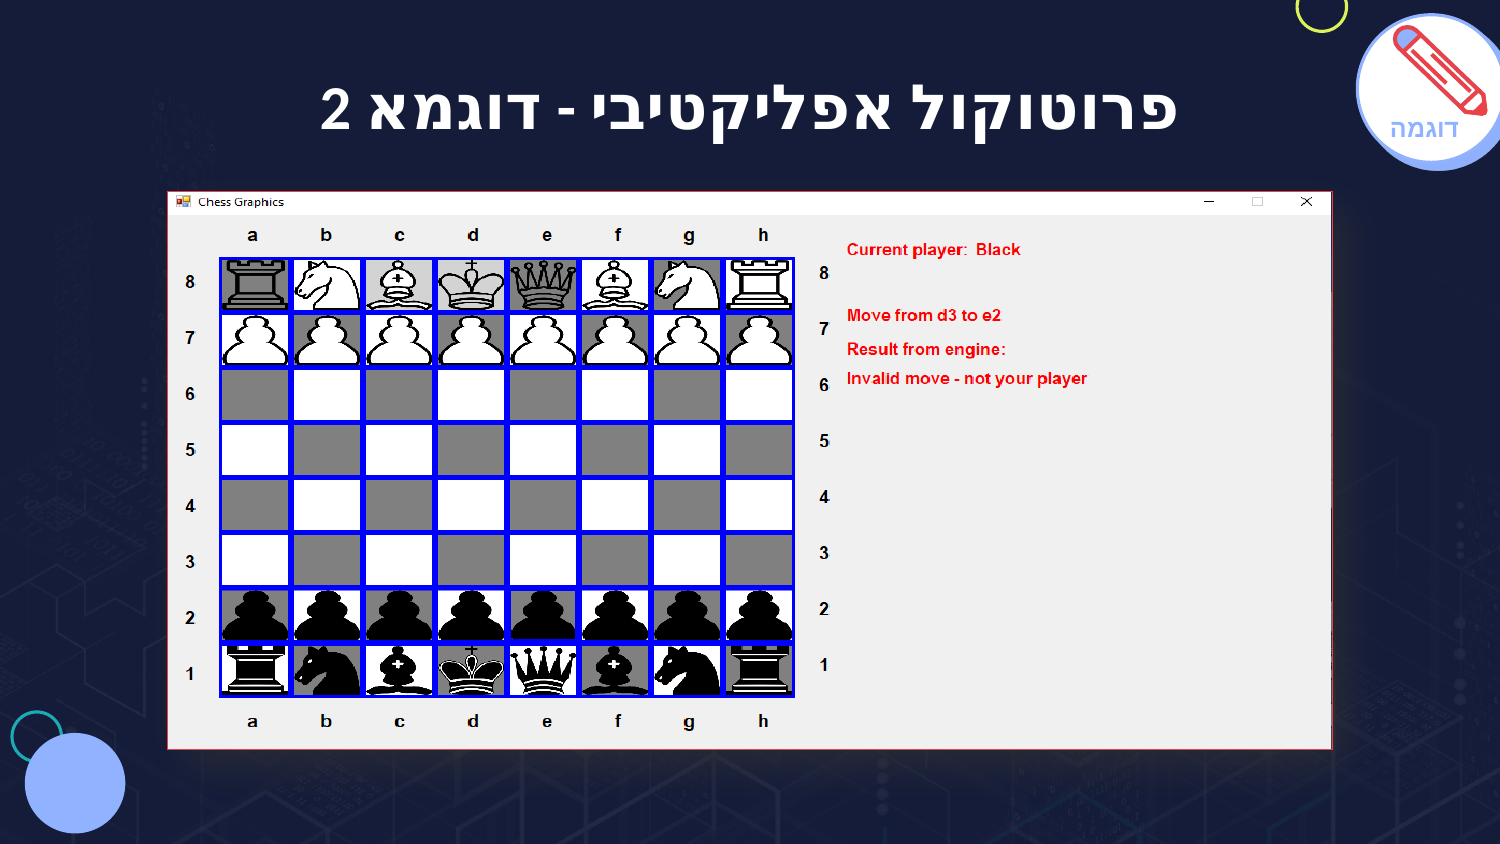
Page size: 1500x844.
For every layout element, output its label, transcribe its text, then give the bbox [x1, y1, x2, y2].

text_box דוגמה [1365, 99, 1484, 143]
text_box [1394, 26, 1486, 114]
picture [167, 191, 1333, 751]
title פרוטוקול אפליקטיבי - דוגמא 2 [88, 66, 1412, 176]
